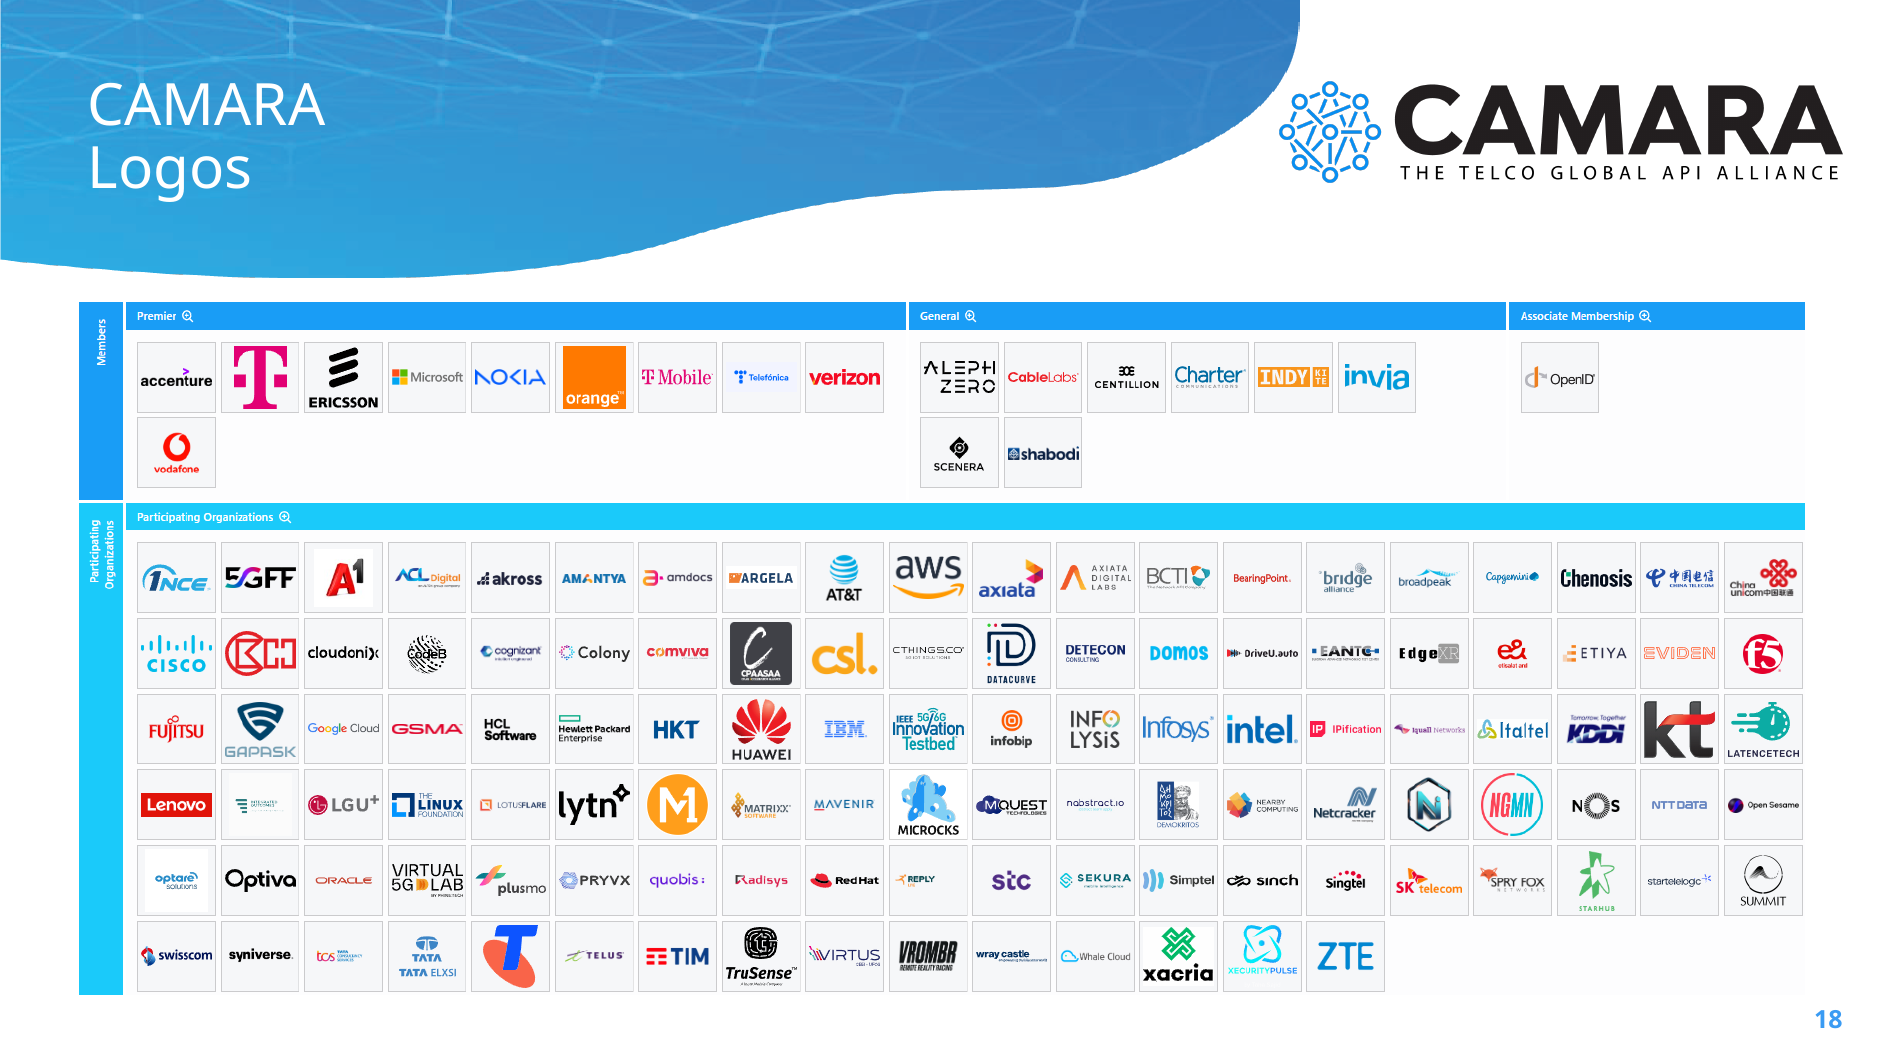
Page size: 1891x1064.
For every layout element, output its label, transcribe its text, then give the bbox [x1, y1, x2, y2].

title CAMARA Logos [72, 67, 1869, 197]
picture [75, 296, 1805, 995]
picture [0, 0, 1300, 278]
